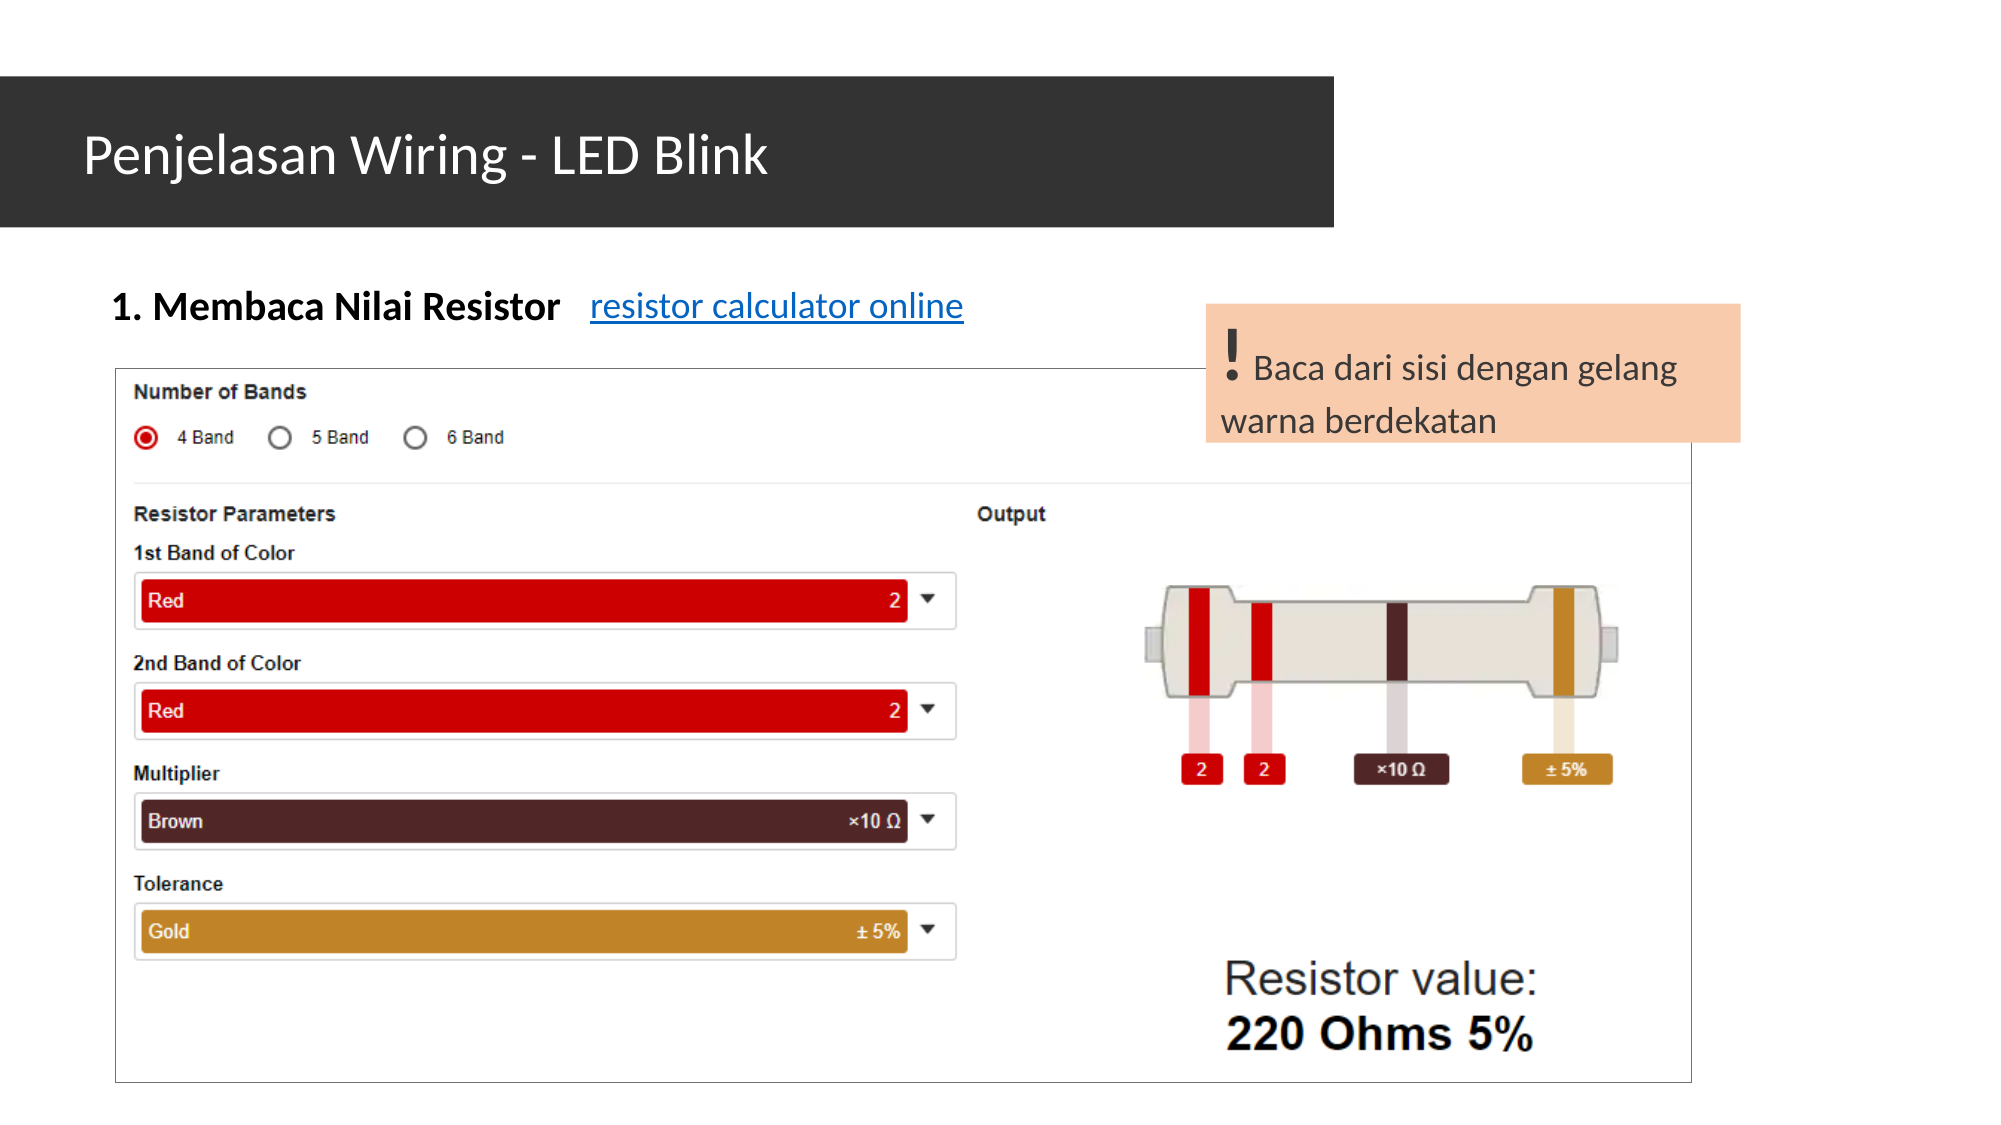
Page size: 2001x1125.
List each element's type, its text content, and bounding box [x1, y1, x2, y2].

text_box Penjelasan Wiring - LED Blink [69, 109, 785, 194]
text_box resistor calculator online [575, 273, 992, 334]
text_box ! Baca dari sisi dengan gelang warna berdekatan [1205, 303, 1742, 444]
text_box 1. Membaca Nilai Resistor [95, 271, 576, 337]
text_box [0, 75, 1335, 228]
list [115, 368, 1692, 1083]
